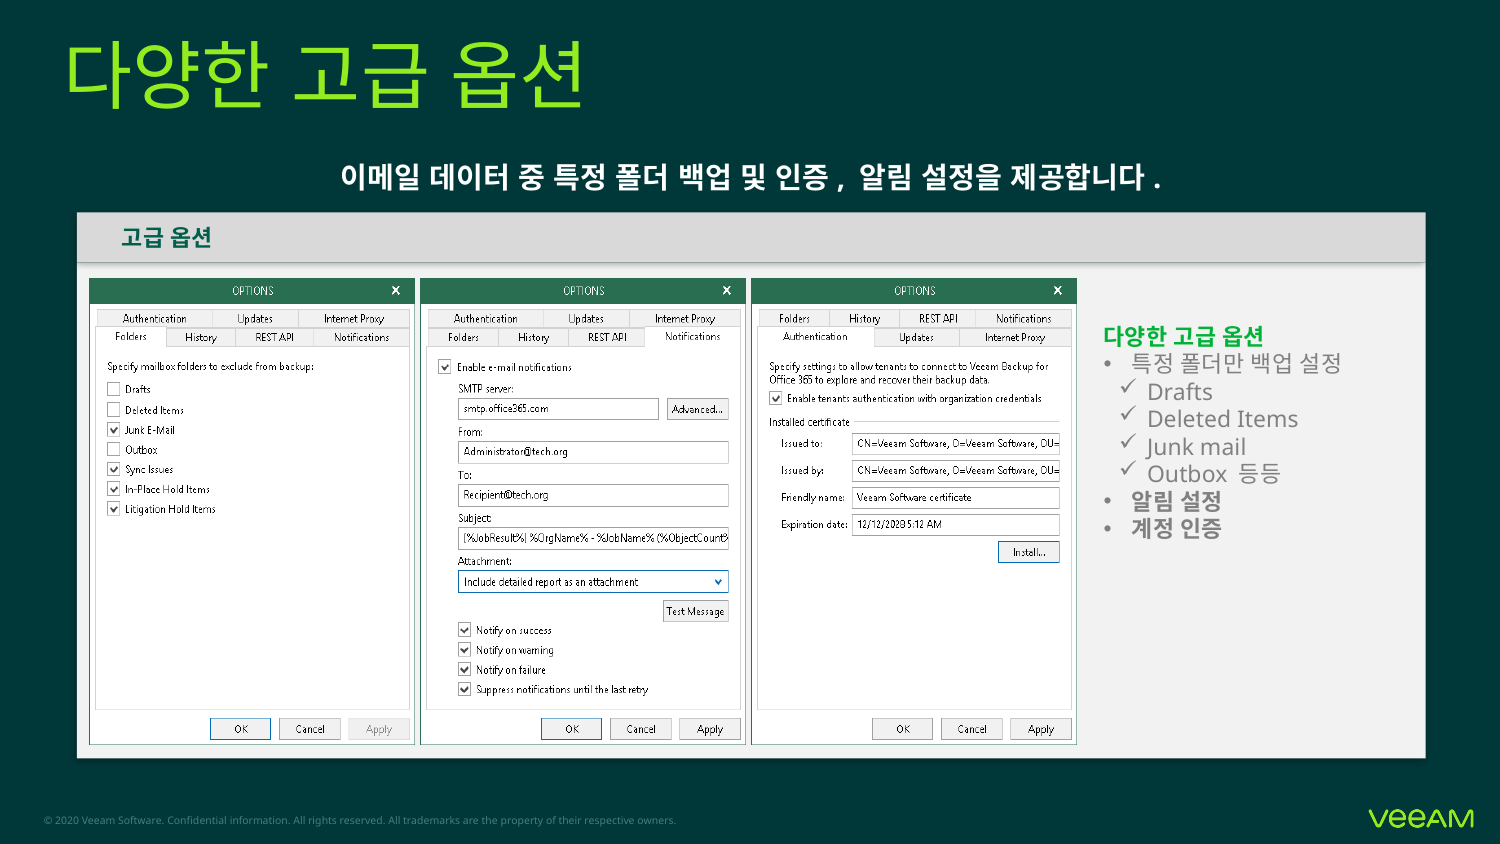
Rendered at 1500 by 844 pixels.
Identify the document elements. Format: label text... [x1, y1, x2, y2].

title 다양한 고급 옵션 [63, 28, 1436, 119]
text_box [76, 212, 1426, 759]
text_box 이메일 데이터 중 특정 폴더 백업 및 인증, 알림 설정을 제공합니다. [75, 140, 1426, 211]
picture [1368, 809, 1474, 828]
